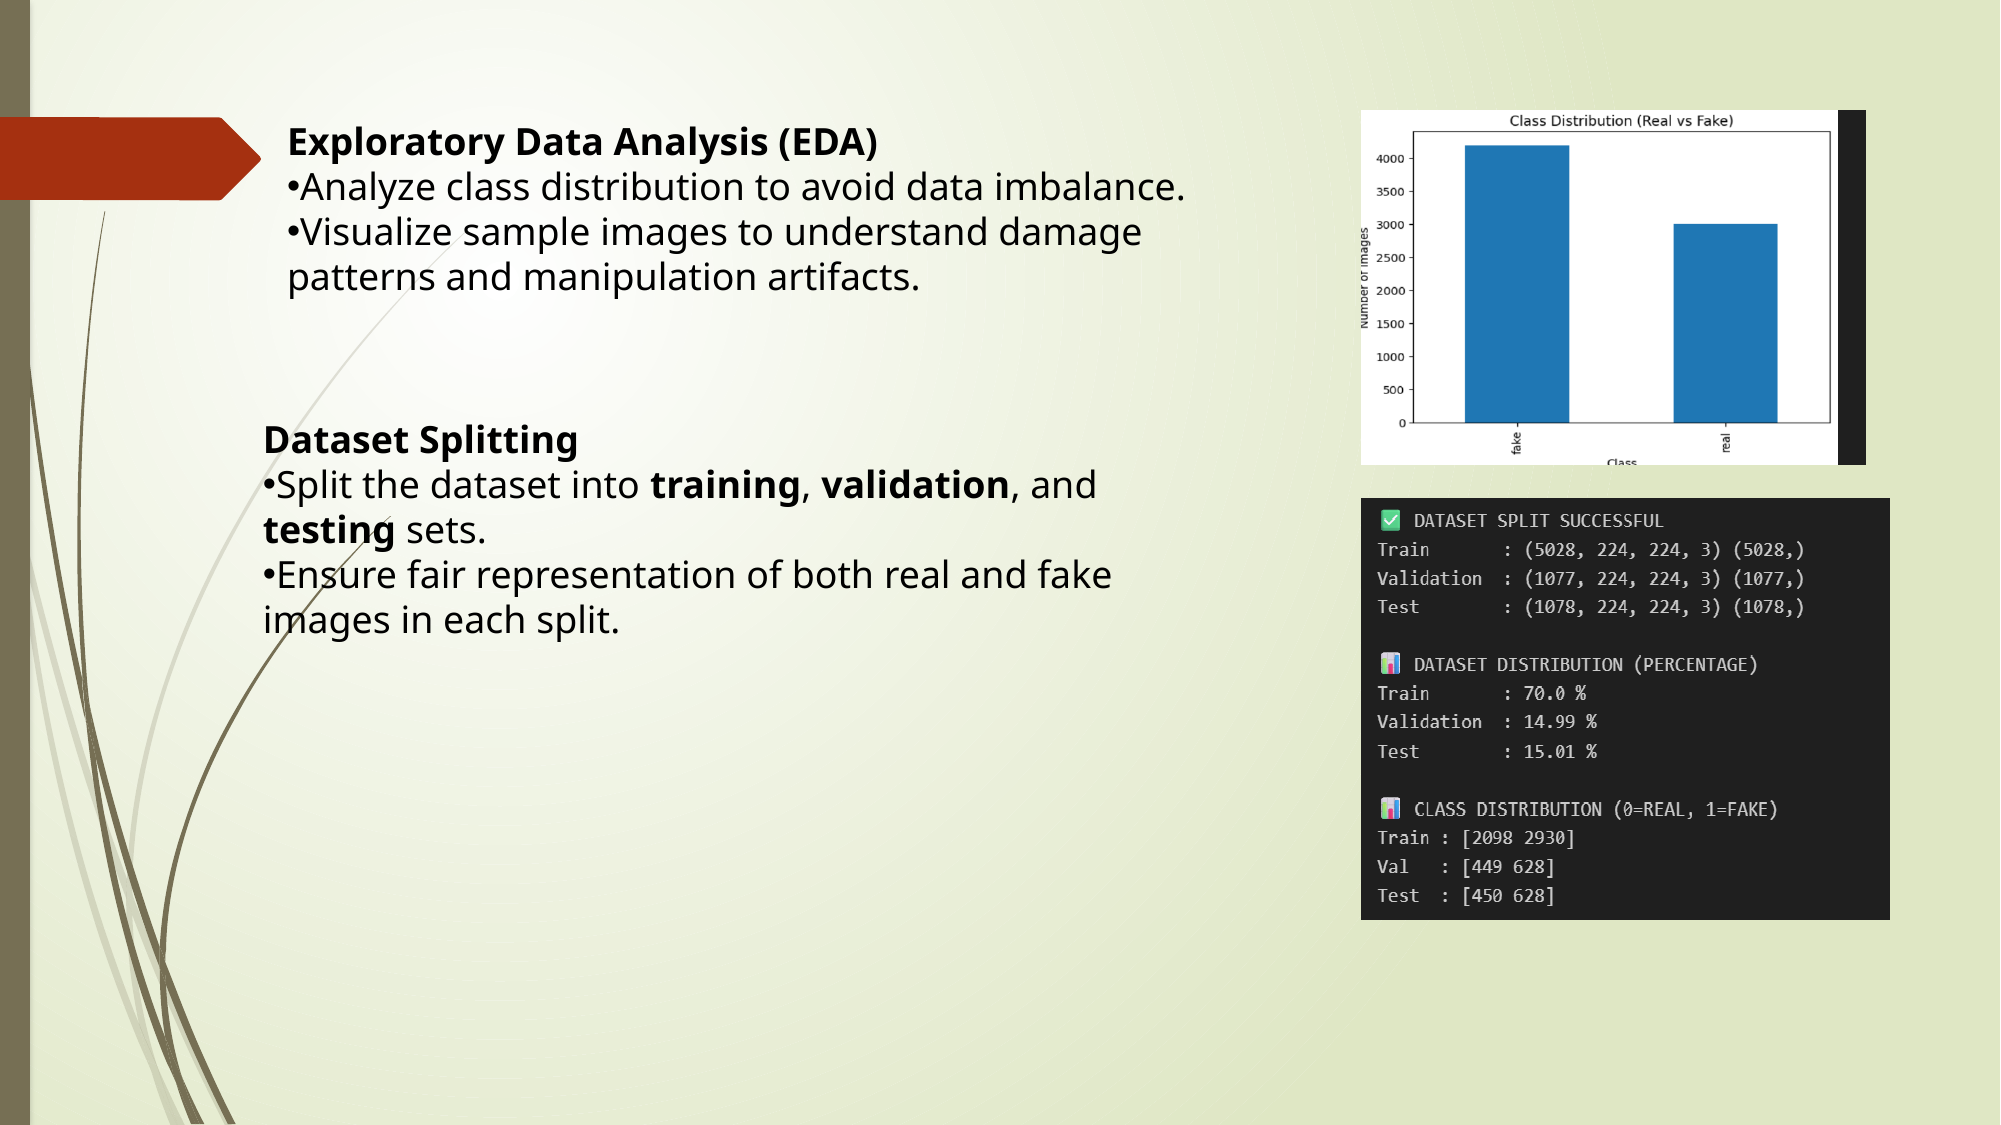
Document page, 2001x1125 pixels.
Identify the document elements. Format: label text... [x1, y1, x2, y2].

picture [1360, 497, 1891, 920]
text_box Dataset Splitting Split the dataset into training, validation, and testing sets. Ensure fair representation of both real and fake images in each split. [248, 408, 1249, 649]
picture [1360, 110, 1866, 465]
text_box Exploratory Data Analysis (EDA) Analyze class distribution to avoid data imbalance. Visualize sample images to understand damage patterns and manipulation artifacts. [272, 110, 1273, 306]
